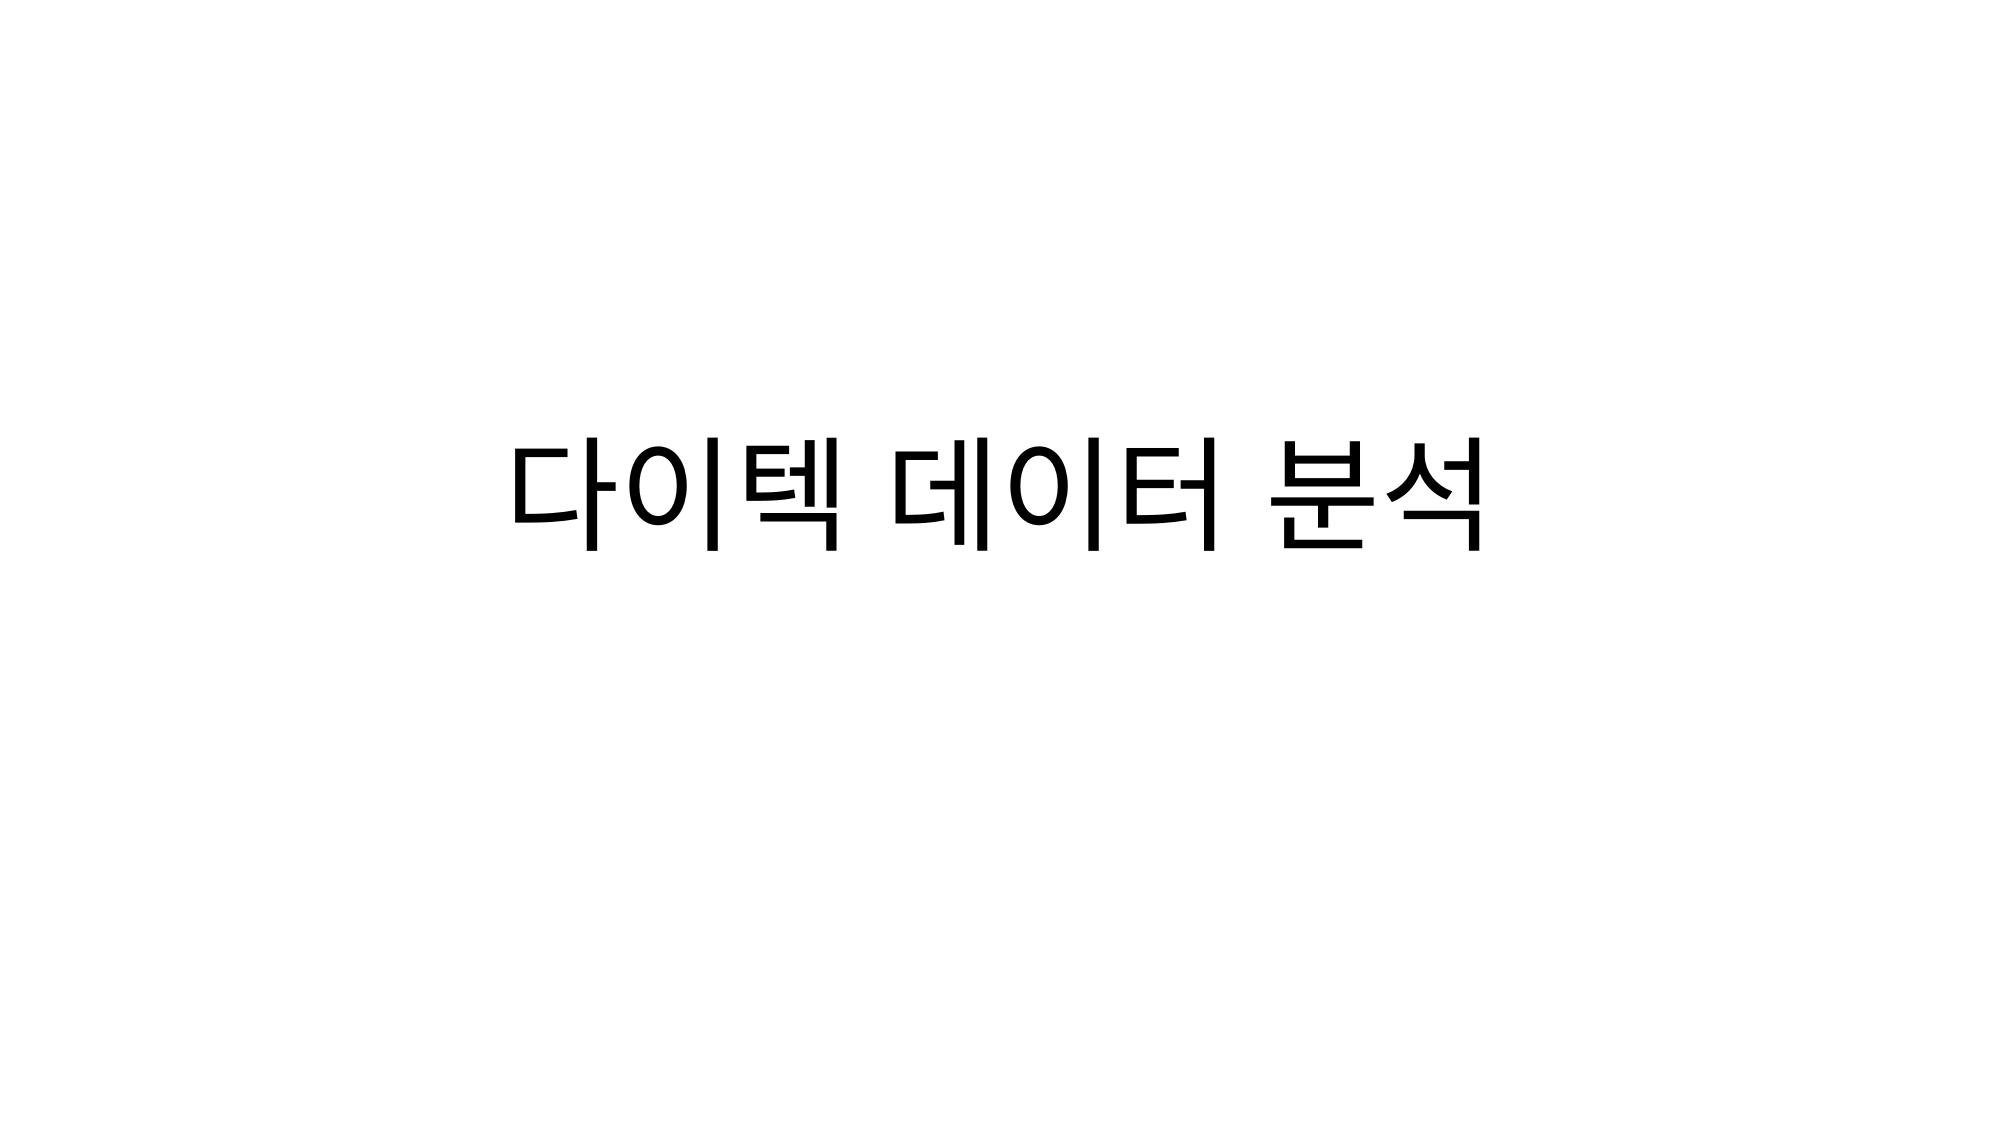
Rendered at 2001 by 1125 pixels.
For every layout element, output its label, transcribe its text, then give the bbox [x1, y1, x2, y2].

title 다이텍 데이터 분석 [249, 184, 1750, 576]
